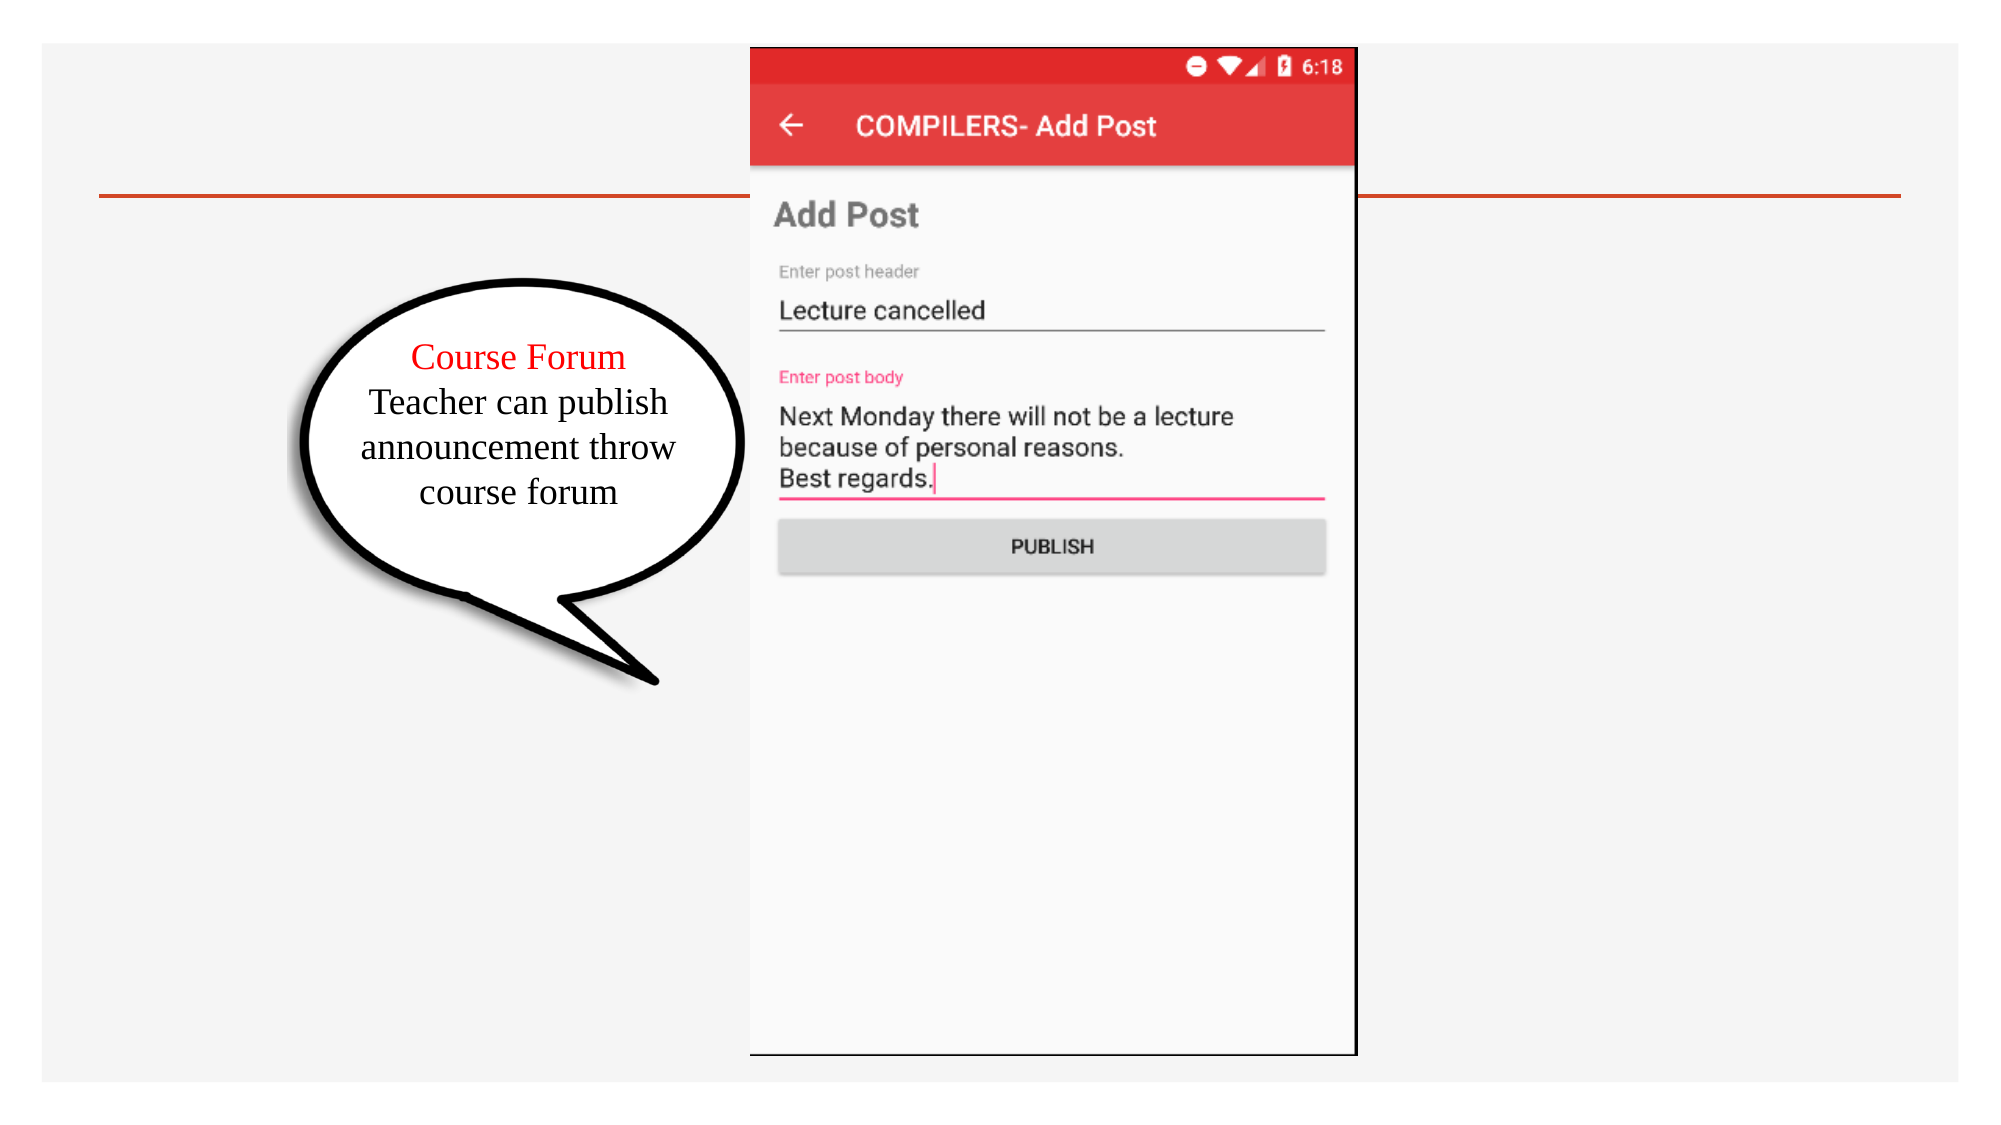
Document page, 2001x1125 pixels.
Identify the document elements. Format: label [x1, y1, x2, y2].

picture [287, 47, 1358, 1056]
